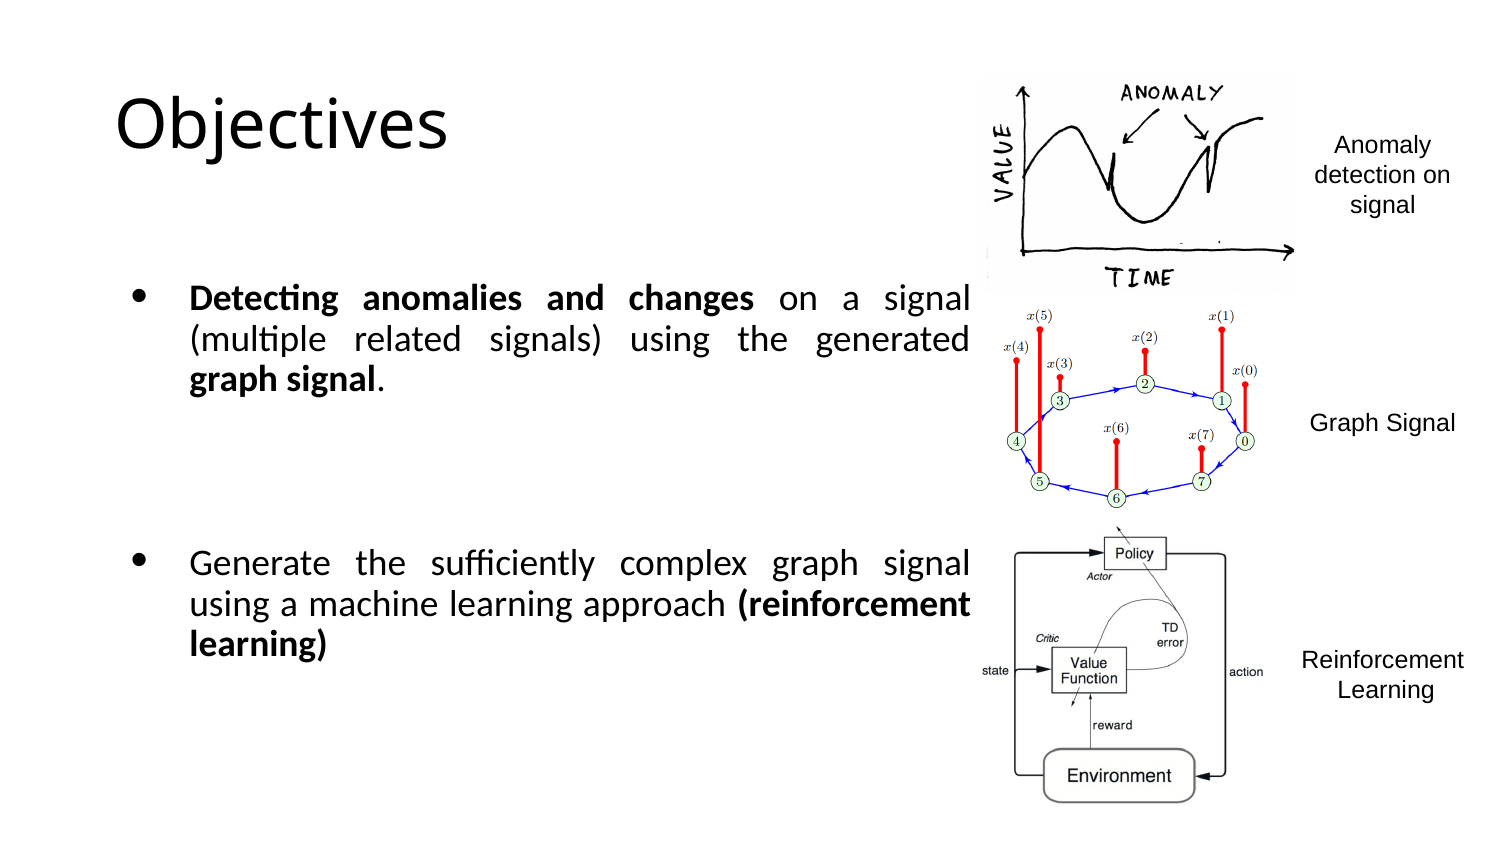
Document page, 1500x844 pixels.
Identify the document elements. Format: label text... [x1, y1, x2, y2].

text_box Reinforcement Learning [1286, 635, 1480, 711]
list Detecting anomalies and changes on a signal (multiple related signals) using the generated graph signal. Generate the sufficiently complex graph signal using a machine learning approach (reinforcement learning) [103, 224, 977, 744]
picture [981, 294, 1268, 806]
text_box Anomaly detection on signal [1299, 120, 1472, 226]
picture [982, 77, 1296, 292]
title Objectives [103, 44, 1397, 208]
text_box Graph Signal [1294, 399, 1472, 445]
